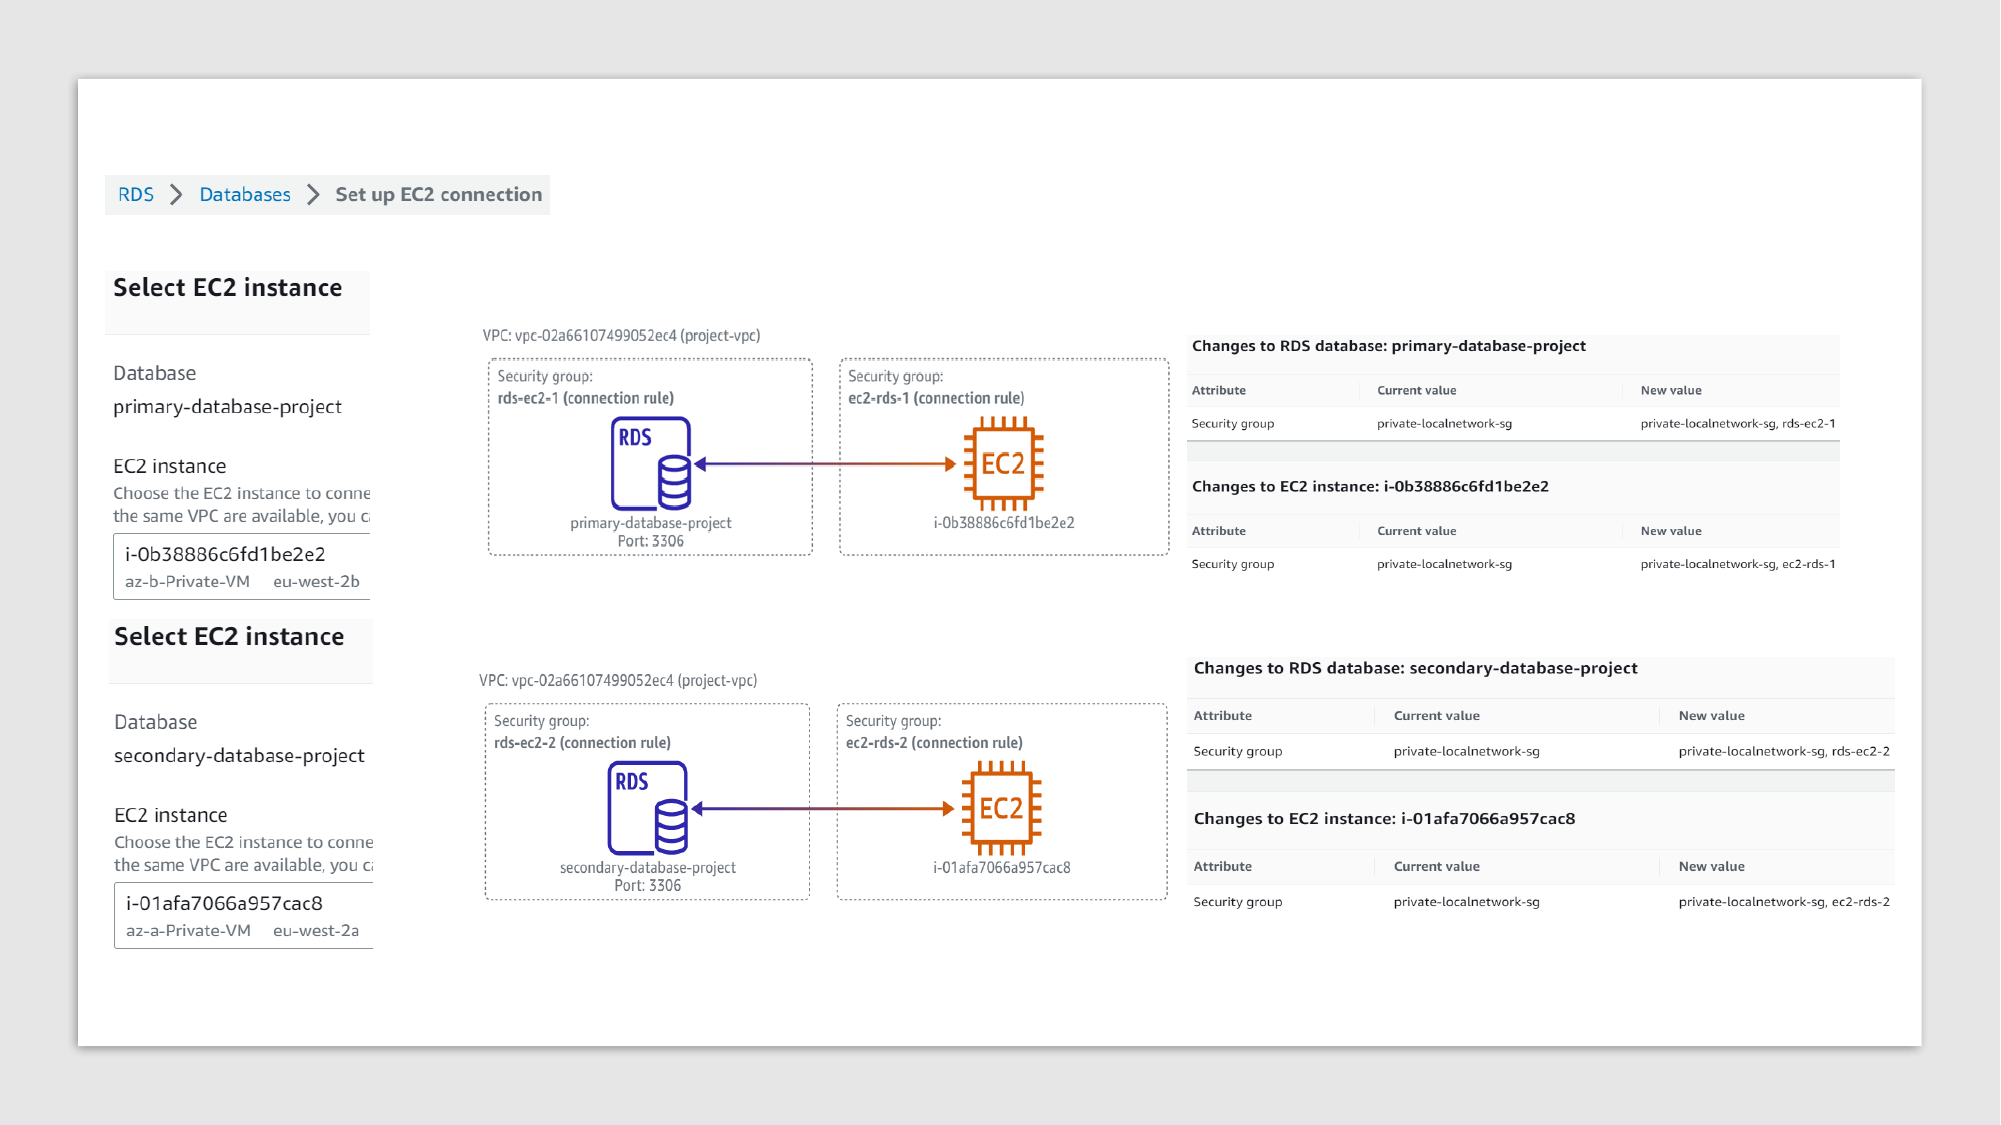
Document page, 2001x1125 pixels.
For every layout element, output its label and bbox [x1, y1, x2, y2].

picture [105, 175, 550, 215]
picture [1187, 335, 1840, 574]
picture [109, 619, 373, 950]
text_box [0, 0, 2000, 1125]
text_box [77, 78, 1923, 1047]
picture [105, 271, 370, 601]
picture [474, 665, 1173, 904]
picture [474, 321, 1173, 559]
picture [1187, 657, 1895, 912]
